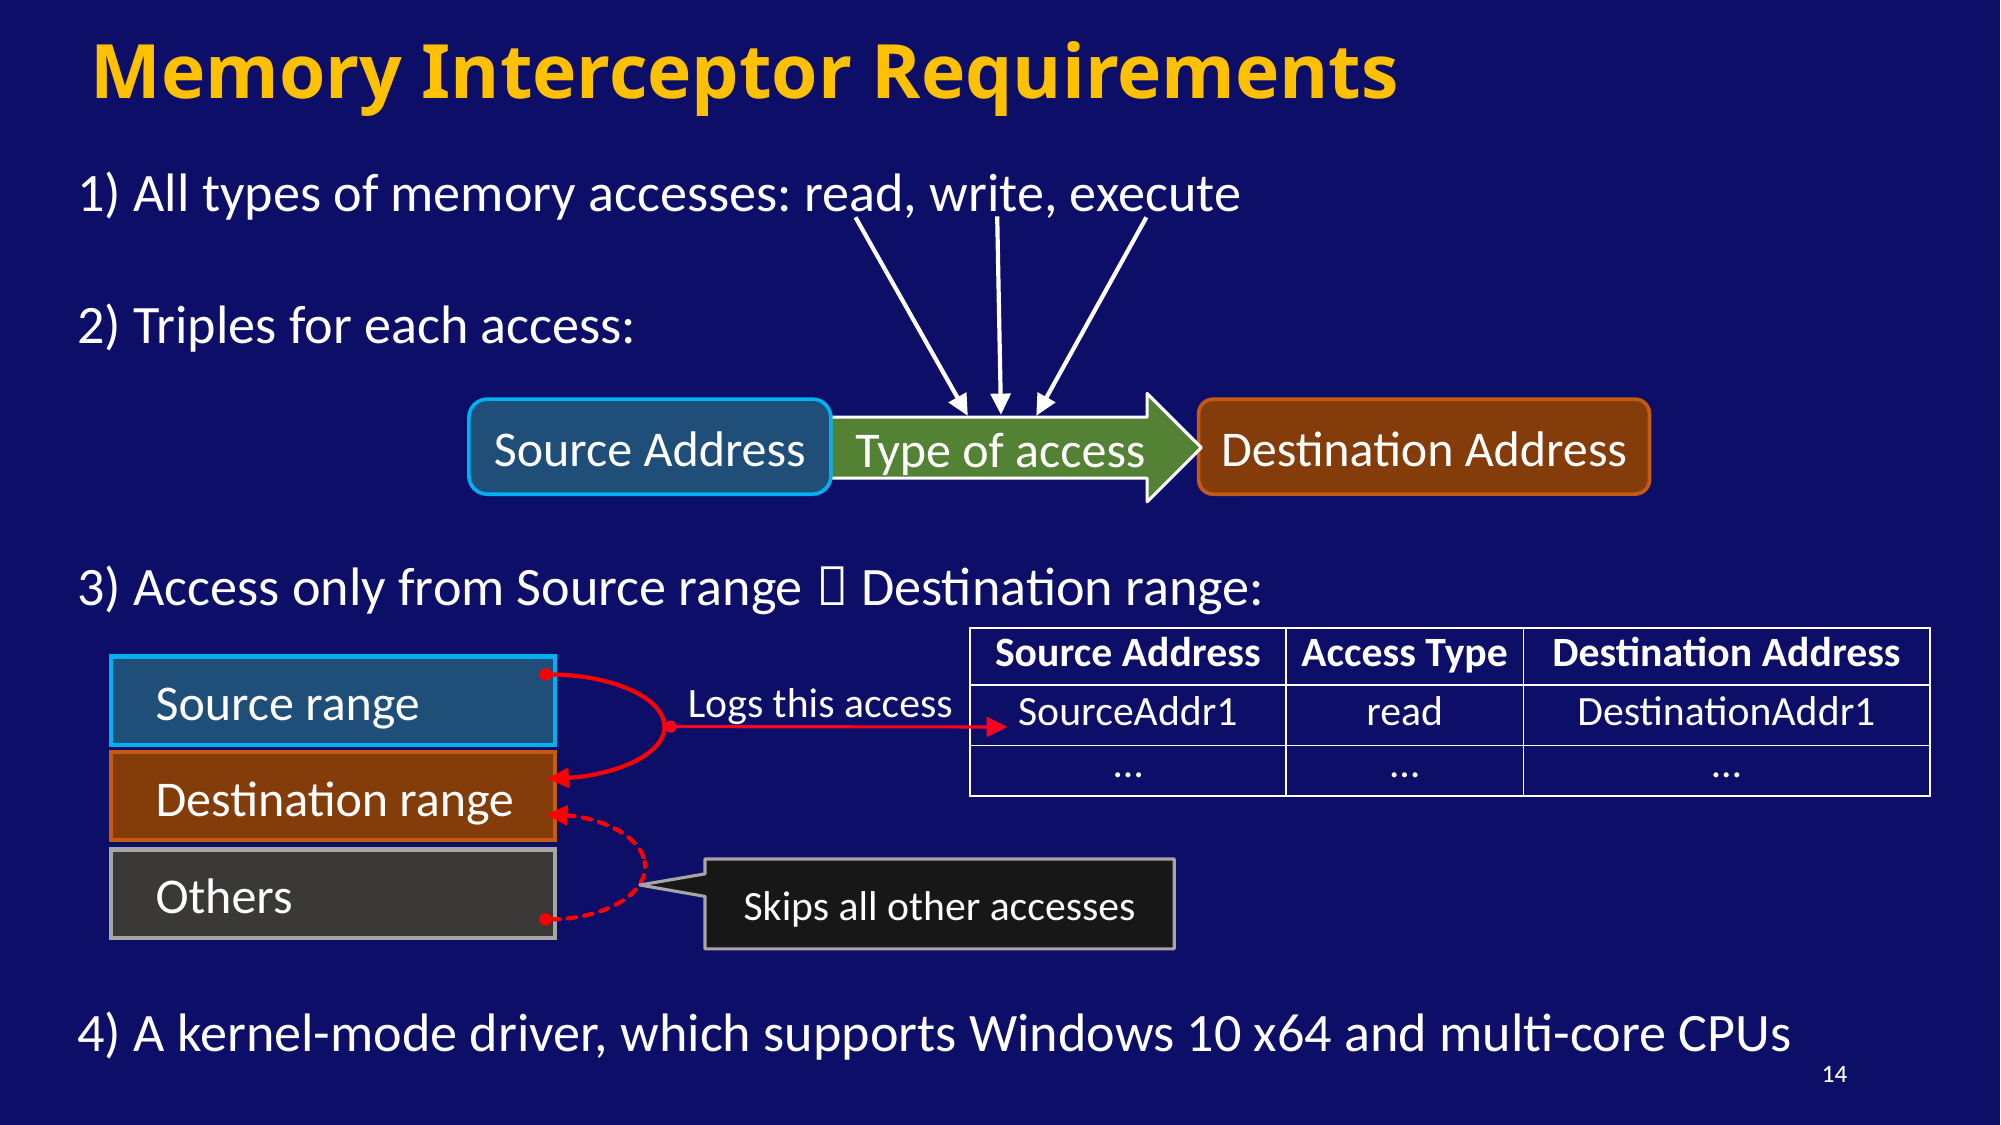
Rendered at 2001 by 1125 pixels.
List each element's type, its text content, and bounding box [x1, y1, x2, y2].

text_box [1036, 217, 1147, 416]
text_box Source Address [467, 398, 832, 496]
text_box [547, 718, 665, 789]
text_box 14 [1412, 1042, 1863, 1103]
text_box Source range [110, 655, 556, 746]
text_box [539, 668, 664, 726]
table_header Source Address [971, 629, 1285, 684]
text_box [855, 217, 968, 416]
table_cell … [1287, 746, 1523, 795]
text_box Logs this access [670, 728, 970, 733]
table_cell read [1287, 686, 1523, 745]
table_cell SourceAddr1 [971, 686, 1285, 745]
text_box Skips all other accesses [638, 857, 1176, 950]
text_box [539, 867, 646, 926]
table_header Access Type [1287, 629, 1523, 684]
text_box Destination Address [1197, 398, 1651, 496]
table_cell … [971, 746, 1285, 795]
table_cell DestinationAddr1 [1524, 686, 1929, 745]
text_box Destination range [110, 751, 556, 841]
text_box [997, 216, 1001, 415]
text_box Others [110, 848, 556, 939]
text_box Logs this access [670, 668, 970, 726]
text_box Type of access [832, 392, 1203, 503]
table_header Destination Address [1524, 629, 1929, 684]
list 1) All types of memory accesses: read, write, execute 2) Triples for each access: 3) Access only from Source range  Destination range: 4) A kernel-mode driver, which supports Windows 10 x64 and multi-core CPUs [62, 157, 1930, 1125]
text_box [546, 805, 646, 868]
table_cell … [1524, 746, 1929, 795]
title Memory Interceptor Requirements [75, 16, 1544, 133]
